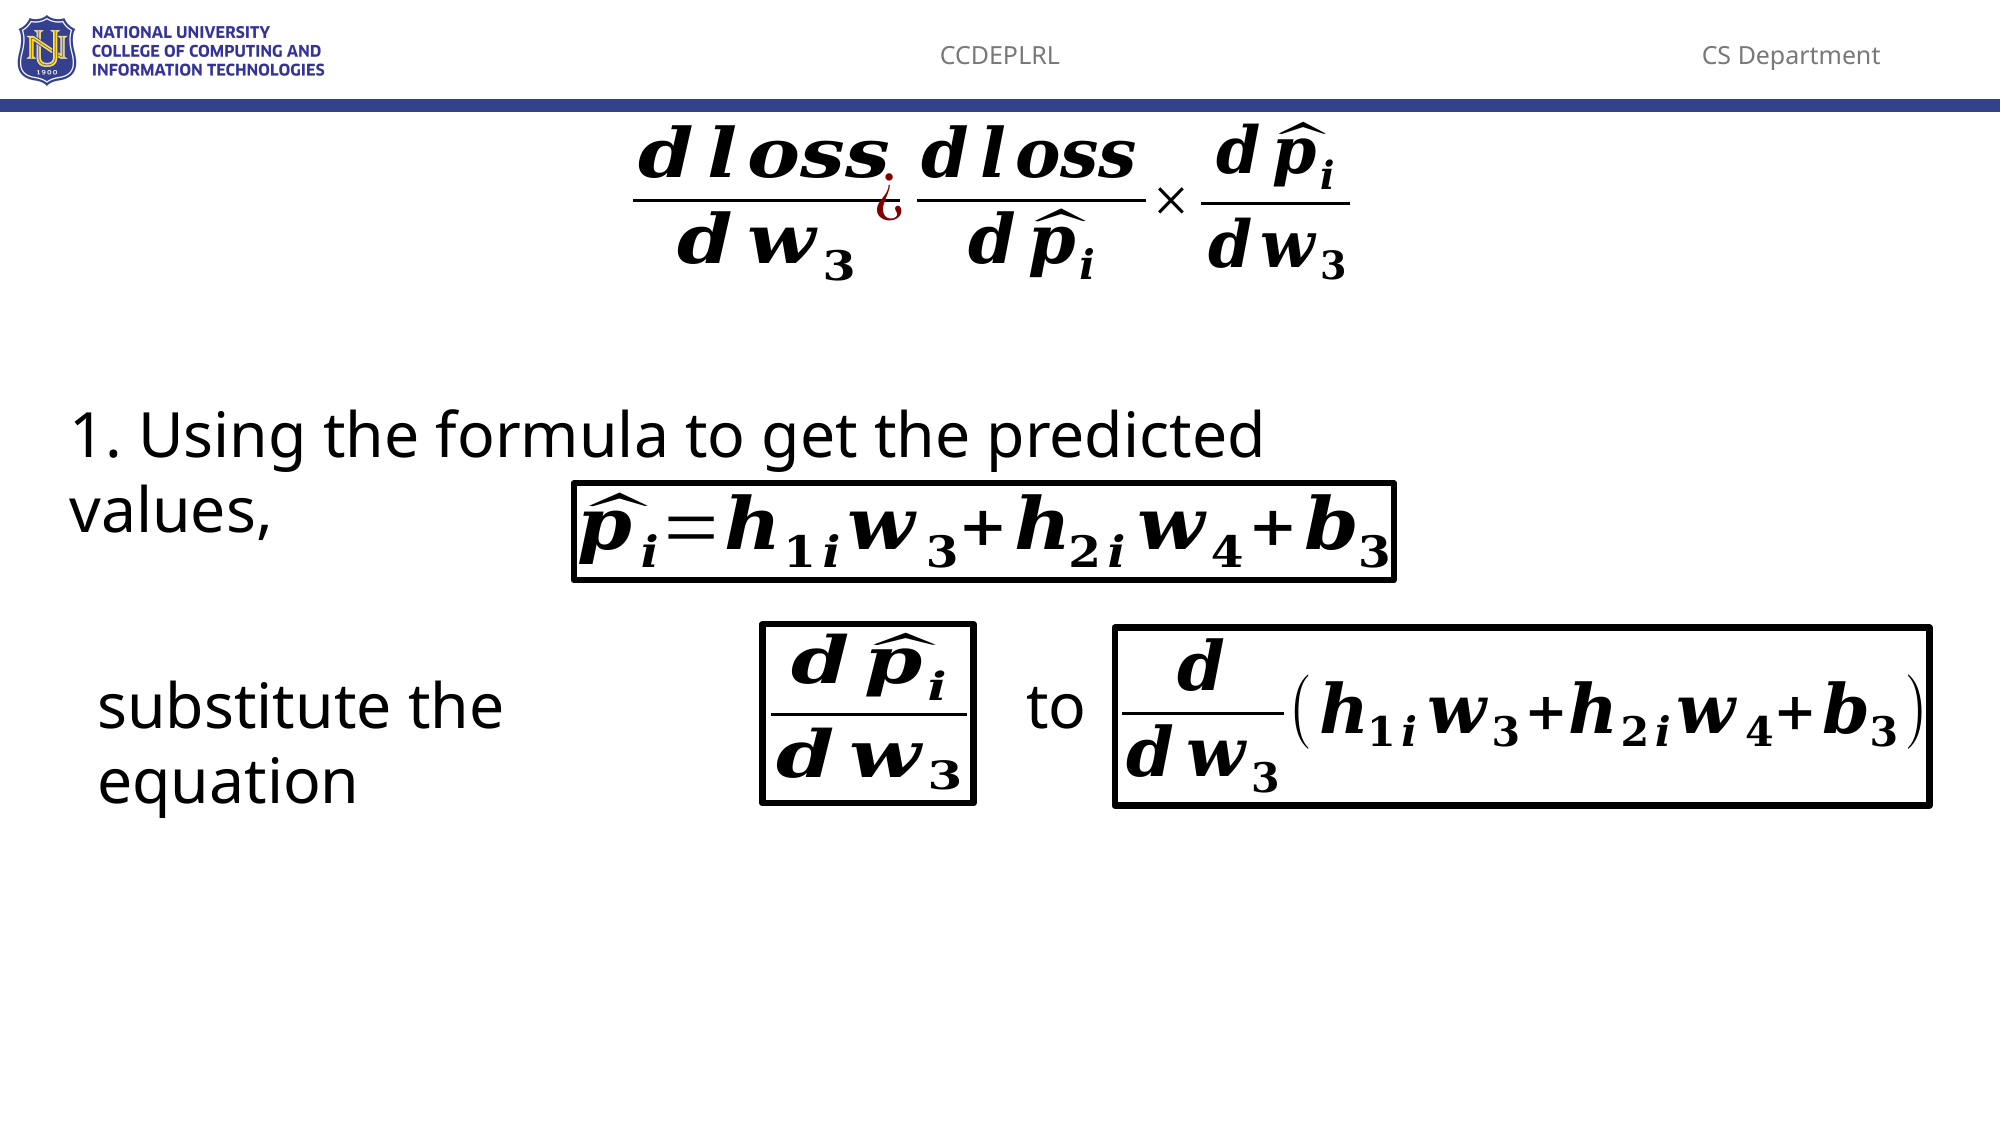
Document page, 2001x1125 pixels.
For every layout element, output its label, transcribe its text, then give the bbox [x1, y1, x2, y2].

text_box 1. Using the formula to get the predicted values, [54, 387, 1418, 553]
text_box to [1011, 658, 1112, 749]
text_box substitute the equation [82, 658, 749, 824]
picture [0, 0, 337, 99]
